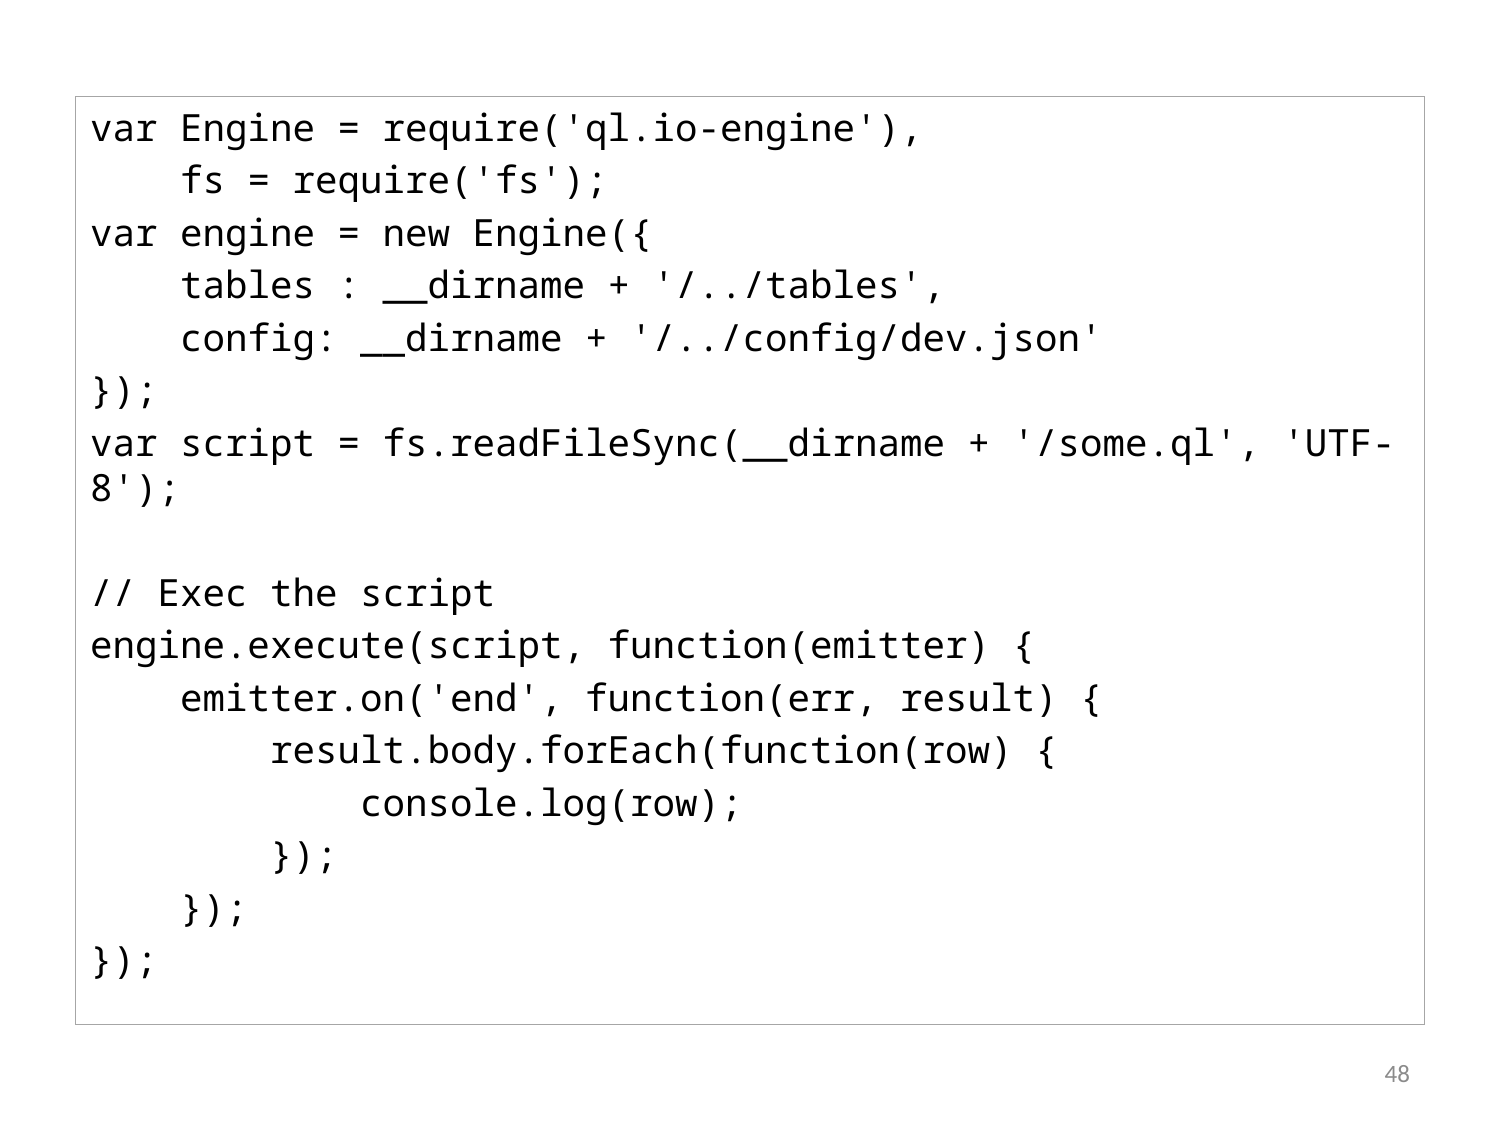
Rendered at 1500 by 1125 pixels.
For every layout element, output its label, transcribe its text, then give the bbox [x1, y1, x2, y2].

list var Engine = require('ql.io-engine'), fs = require('fs'); var engine = new Engine({ tables : __dirname + '/../tables', config: __dirname + '/../config/dev.json' }); var script = fs.readFileSync(__dirname + '/some.ql', 'UTF-8'); // Exec the script engine.execute(script, function(emitter) { emitter.on('end', function(err, result) { result.body.forEach(function(row) { console.log(row); }); }); }); [75, 96, 1425, 1025]
slide_number 48 [1074, 1042, 1425, 1103]
